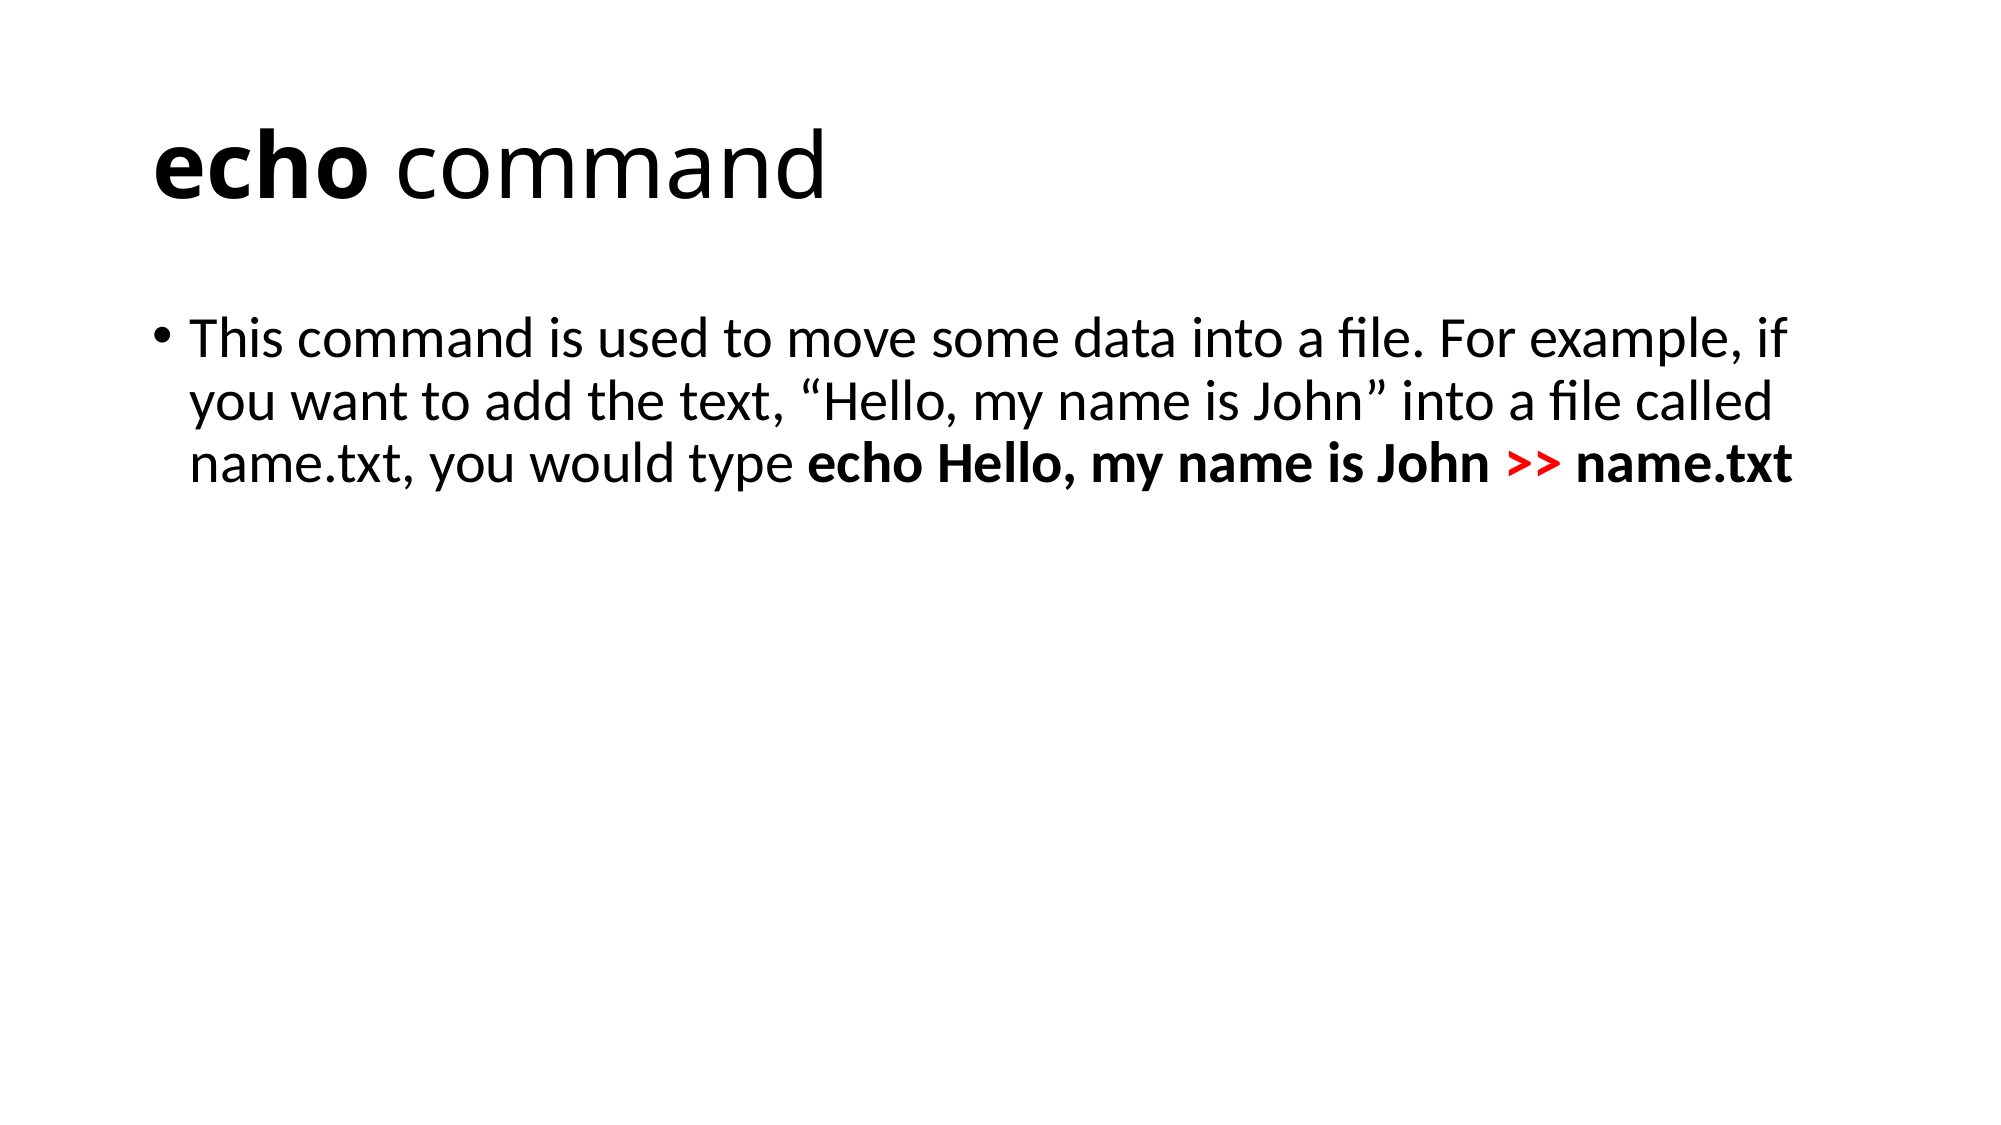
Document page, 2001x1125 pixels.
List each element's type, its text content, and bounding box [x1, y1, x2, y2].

list This command is used to move some data into a file. For example, if you want to add the text, “Hello, my name is John” into a file called name.txt, you would type echo Hello, my name is John >> name.txt [137, 299, 1863, 1014]
title echo command [137, 59, 1863, 278]
